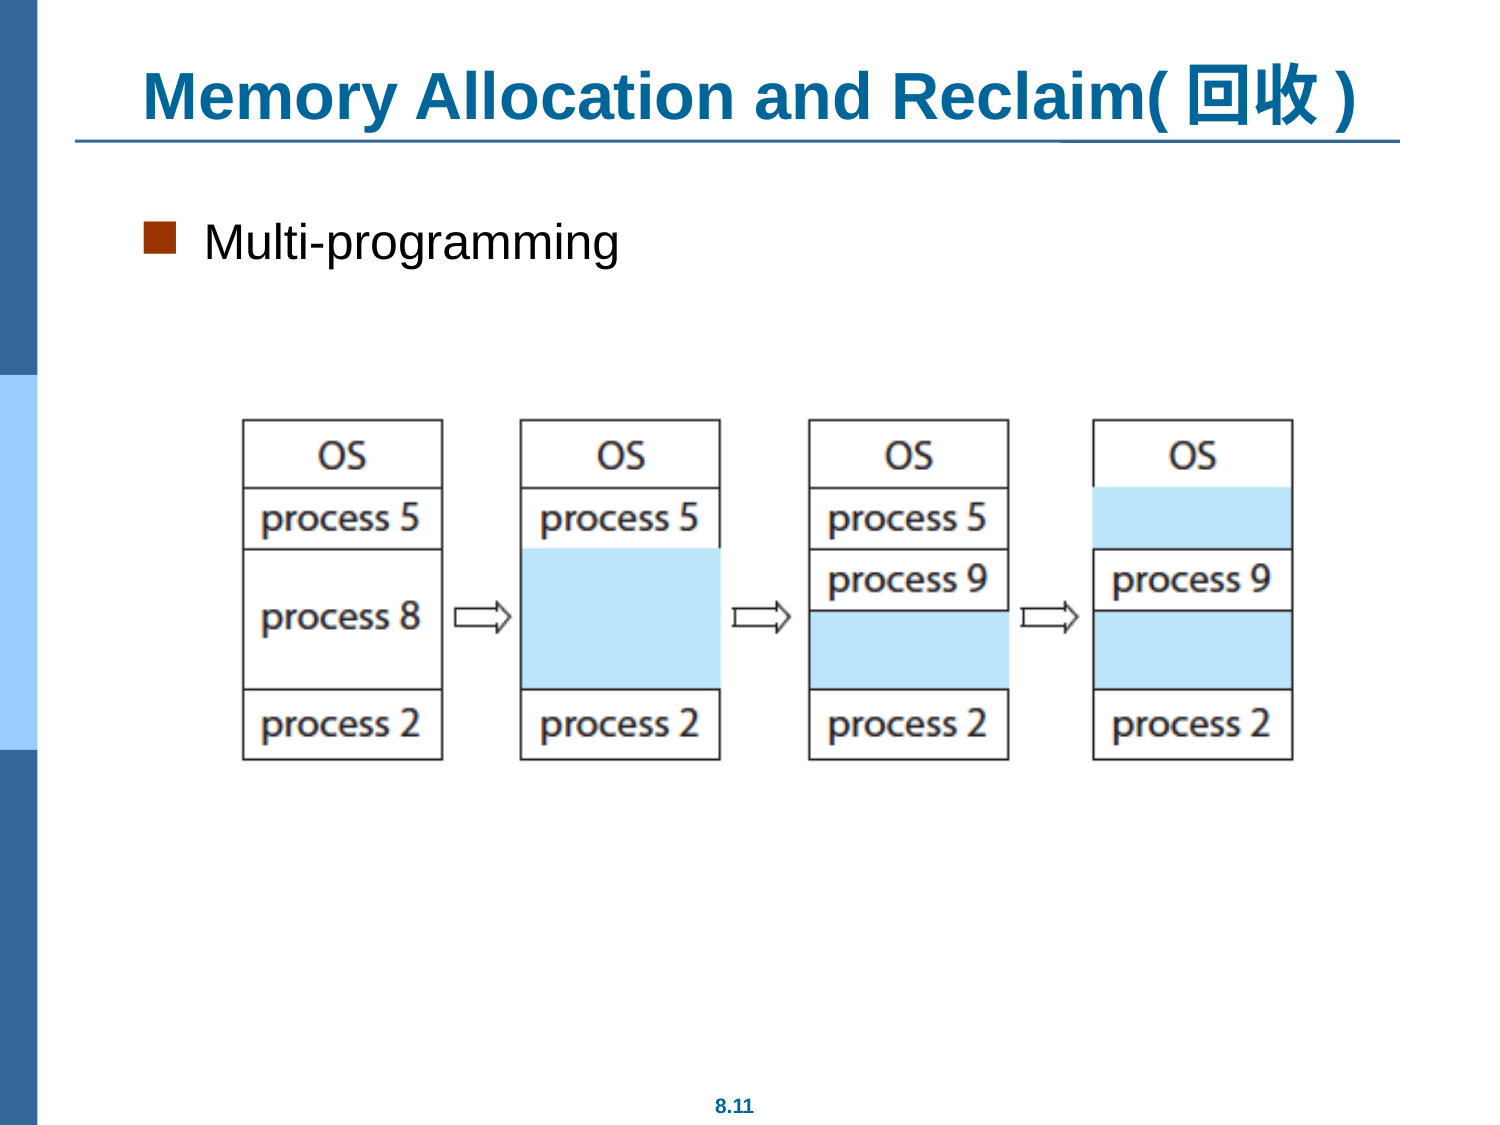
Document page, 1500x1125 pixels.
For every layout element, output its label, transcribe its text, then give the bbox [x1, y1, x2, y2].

title Memory Allocation and Reclaim(回收) [75, 45, 1425, 141]
picture [234, 389, 1305, 805]
list Multi-programming [132, 202, 1483, 278]
